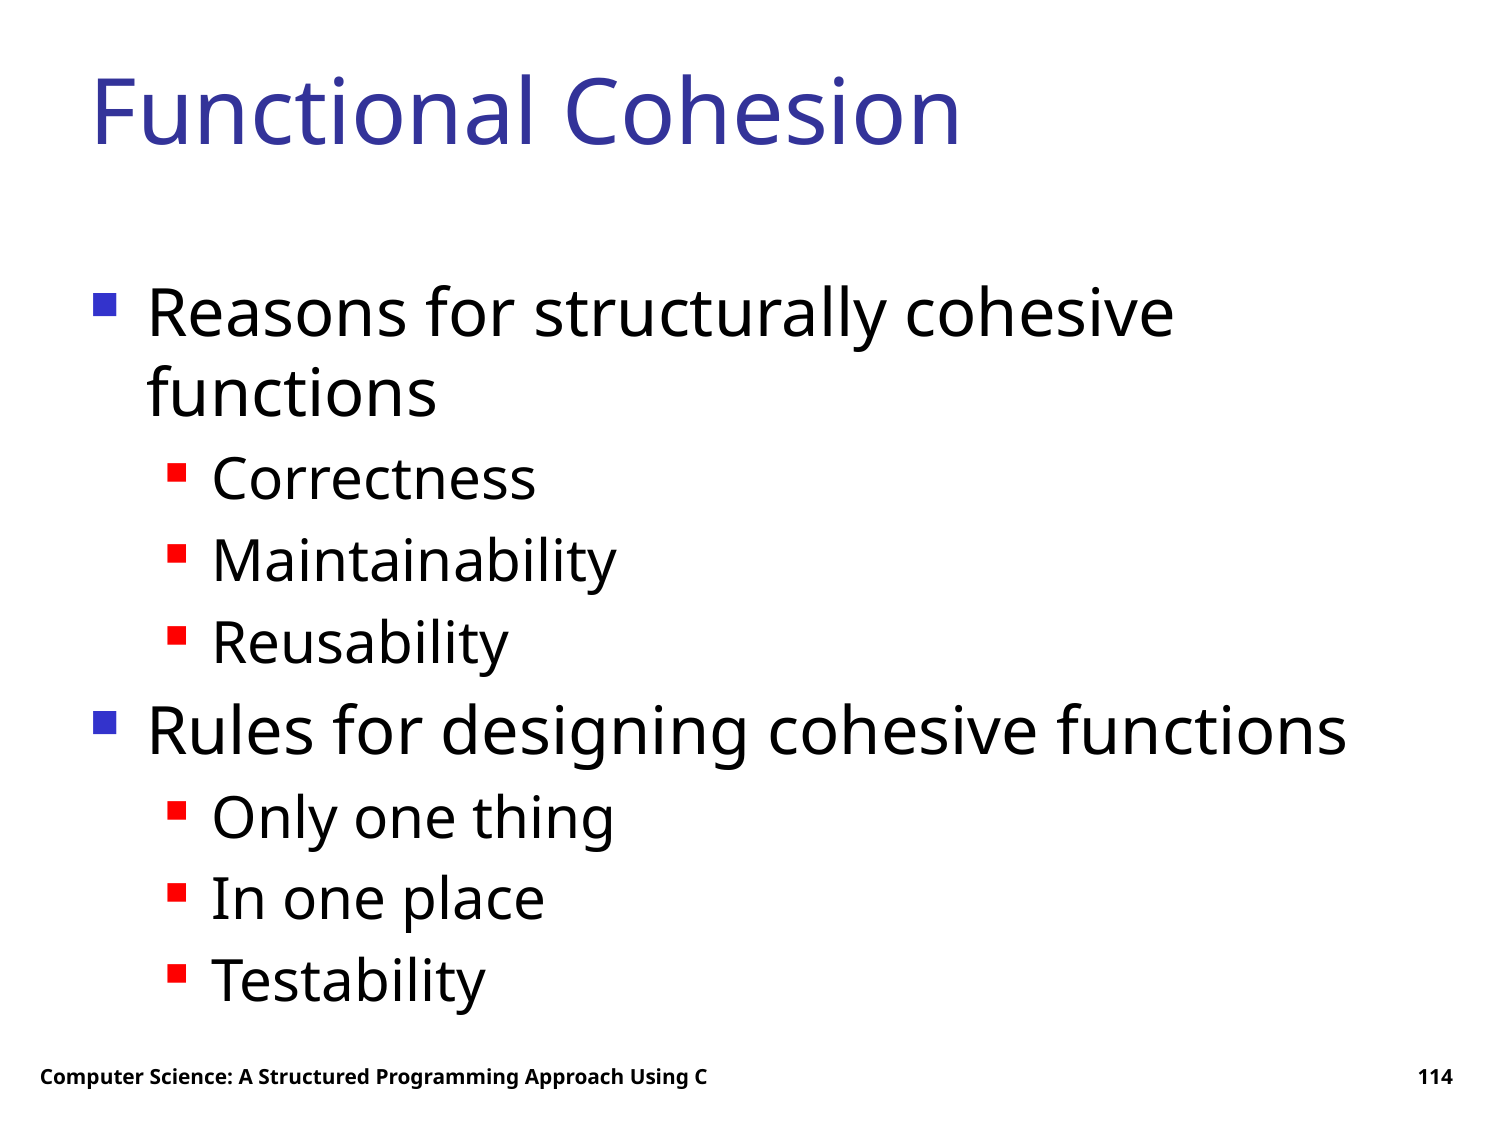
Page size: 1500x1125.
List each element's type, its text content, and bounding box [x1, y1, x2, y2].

footer Computer Science: A Structured Programming Approach Using C [24, 1023, 876, 1100]
slide_number 114 [1154, 1023, 1468, 1100]
list Reasons for structurally cohesive functions Correctness Maintainability Reusability Rules for designing cohesive functions Only one thing In one place Testability [75, 262, 1425, 1005]
title Functional Cohesion [75, 45, 1425, 233]
